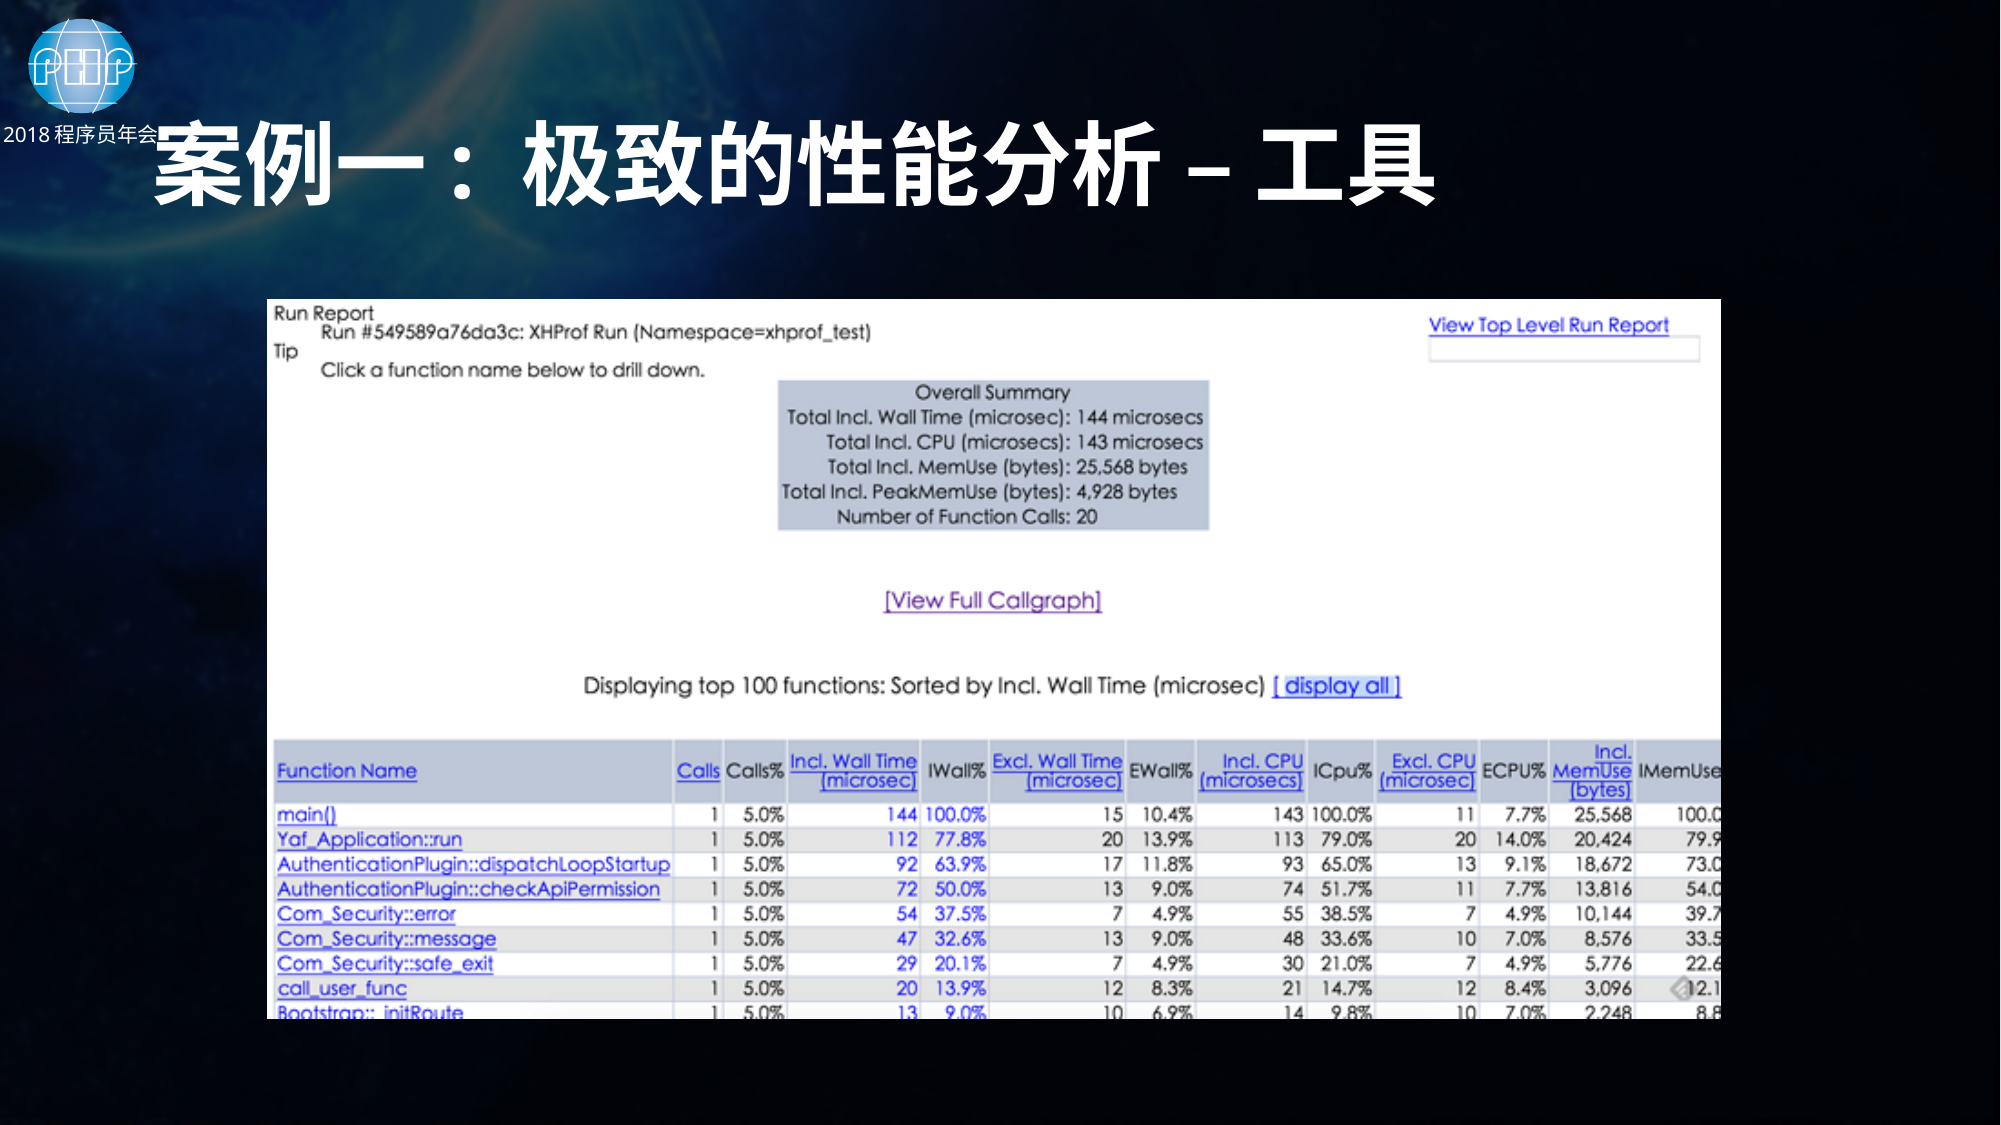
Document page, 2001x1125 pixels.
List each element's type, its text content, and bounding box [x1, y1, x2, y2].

title 案例一: 极致的性能分析 – 工具 [137, 59, 1863, 278]
text_box 2018程序员年会 [0, 114, 137, 155]
picture [0, 0, 2001, 1125]
picture [267, 299, 1721, 1019]
picture [19, 17, 167, 115]
text_box [0, 0, 1995, 1120]
